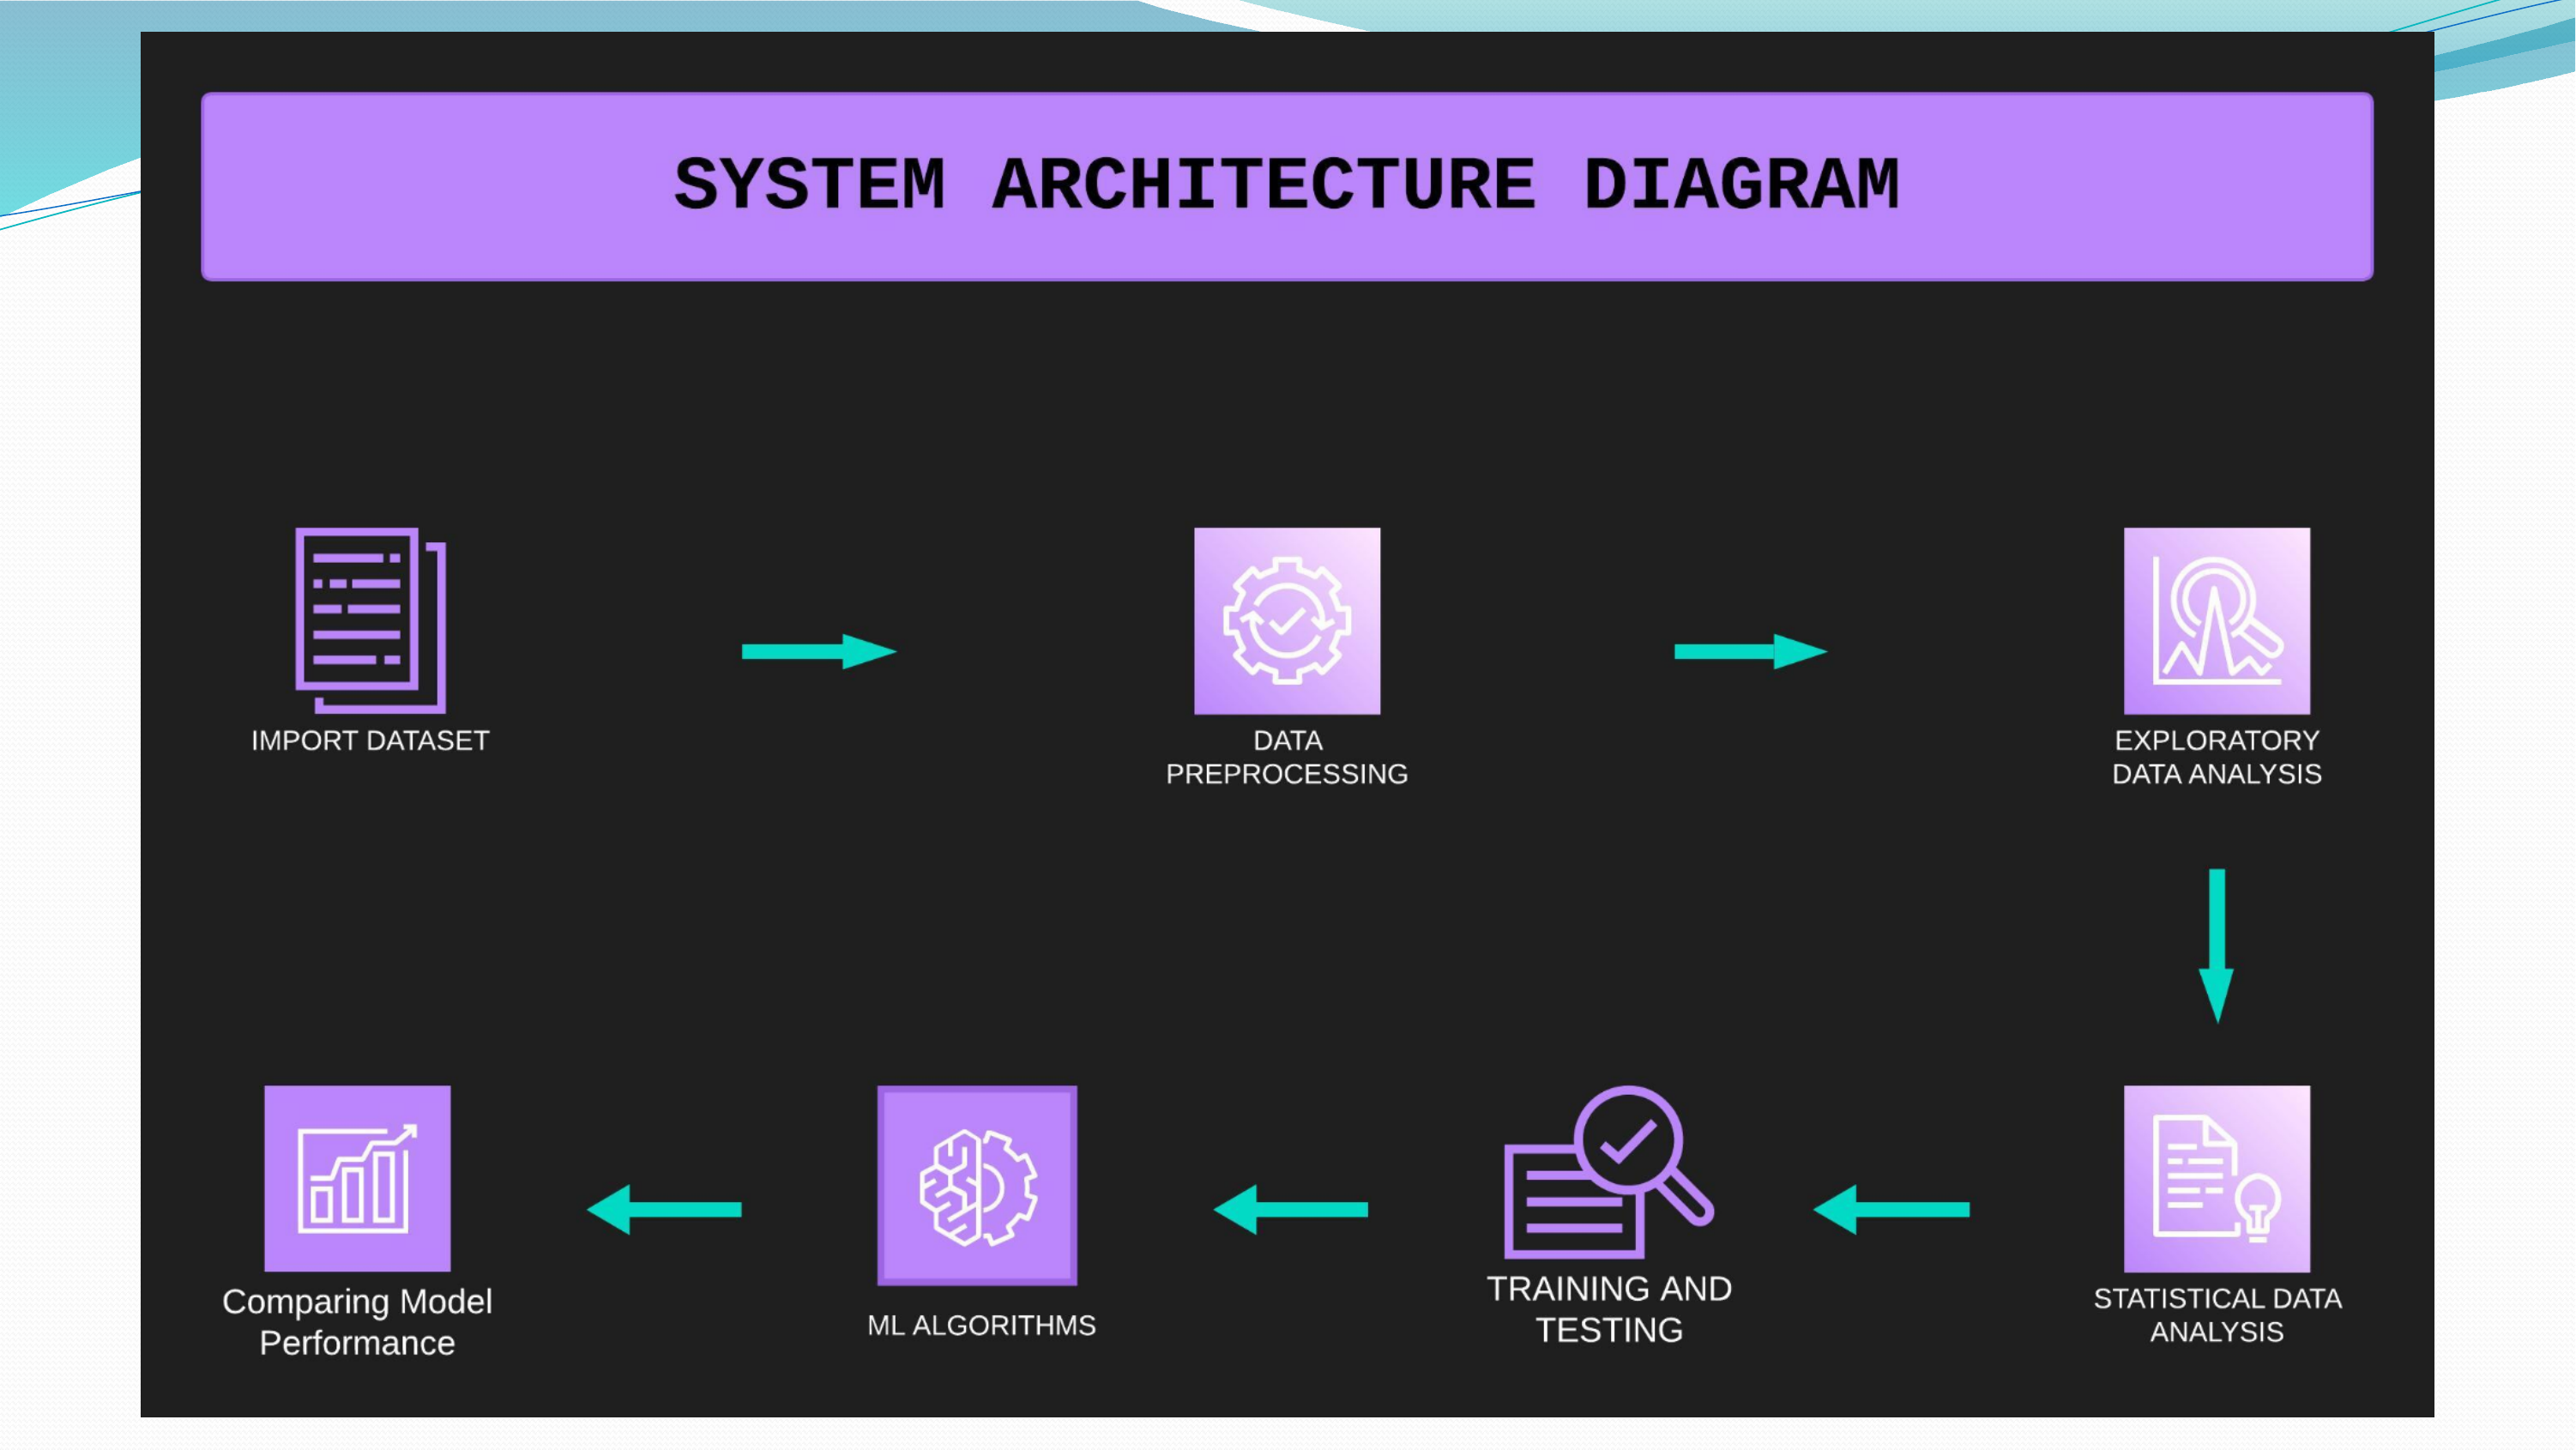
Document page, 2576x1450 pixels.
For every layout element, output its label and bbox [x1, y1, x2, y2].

picture [141, 32, 2434, 1418]
